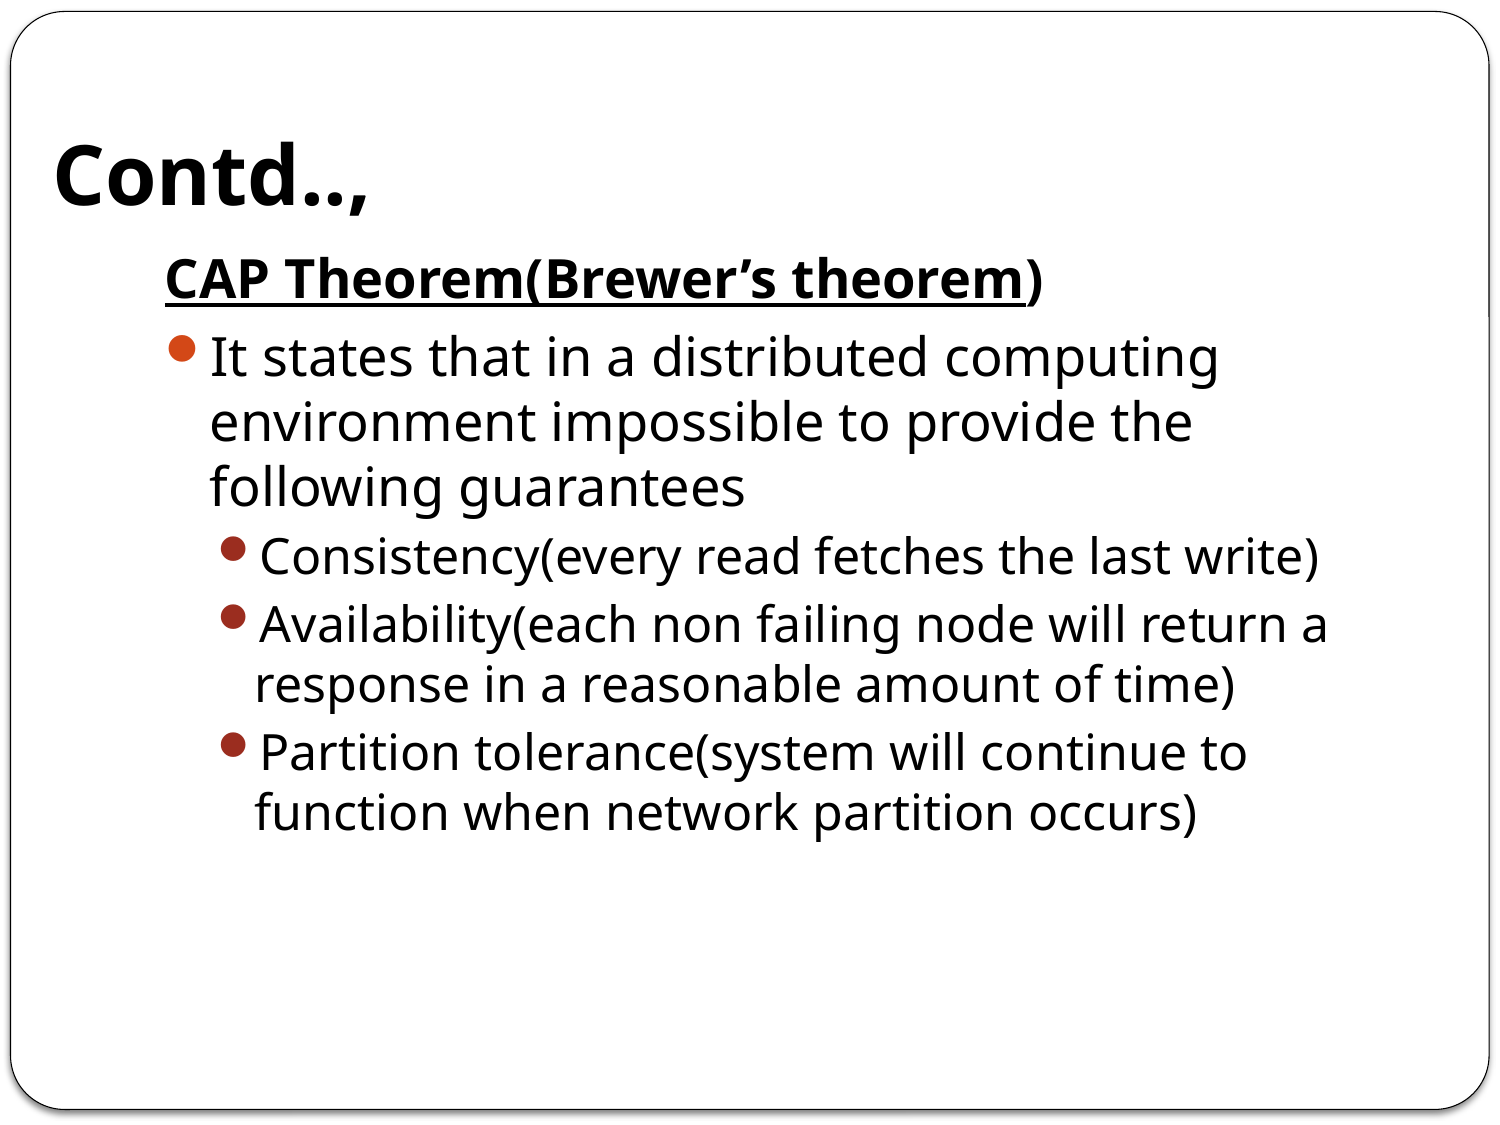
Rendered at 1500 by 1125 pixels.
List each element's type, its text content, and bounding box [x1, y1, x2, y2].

title Contd.., [37, 50, 1313, 238]
list CAP Theorem(Brewer’s theorem) It states that in a distributed computing environment impossible to provide the following guarantees Consistency(every read fetches the last write) Availability(each non failing node will return a response in a reasonable amount of time) Partition tolerance(system will continue to function when network partition occurs) [150, 237, 1425, 988]
